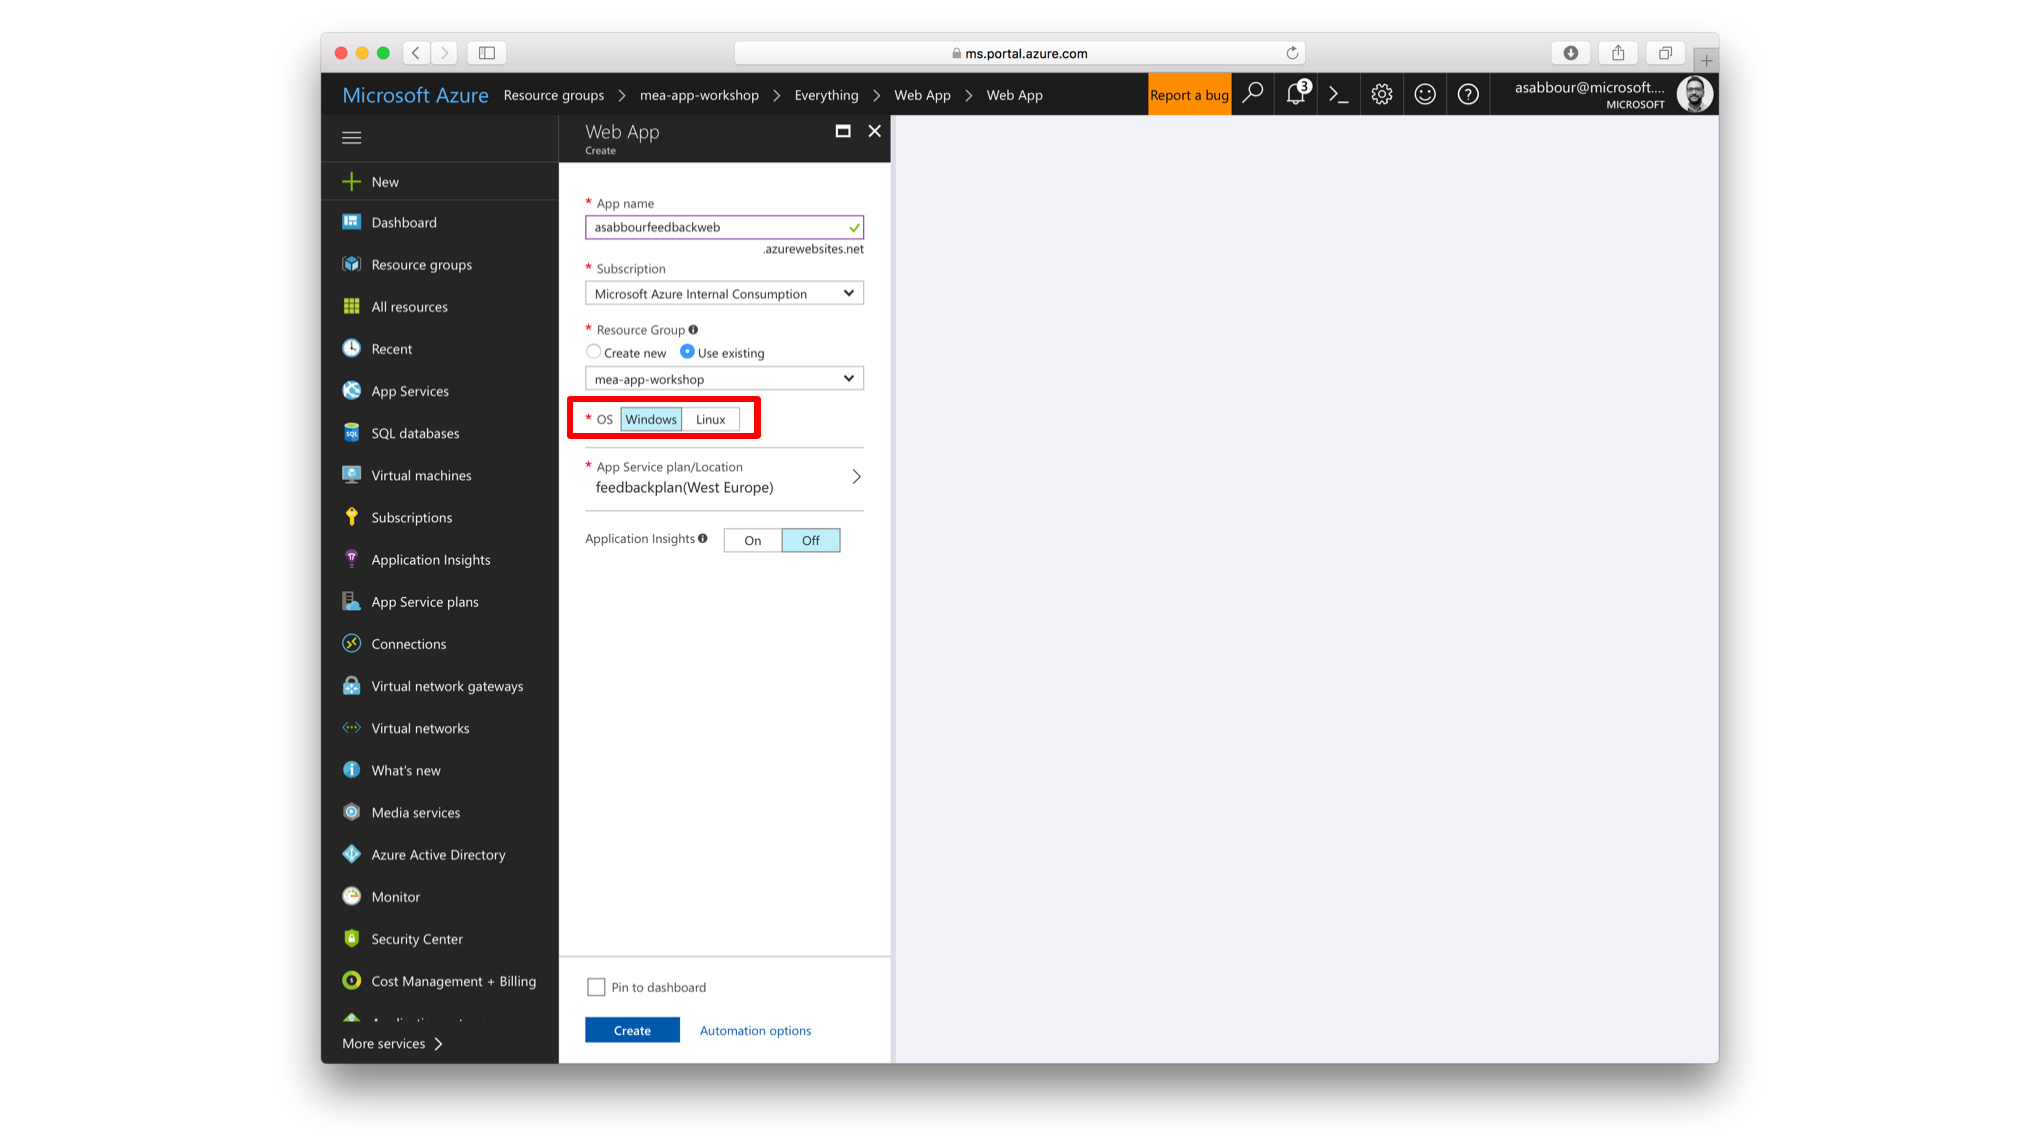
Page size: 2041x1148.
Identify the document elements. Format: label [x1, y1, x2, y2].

picture [261, 0, 1779, 1148]
